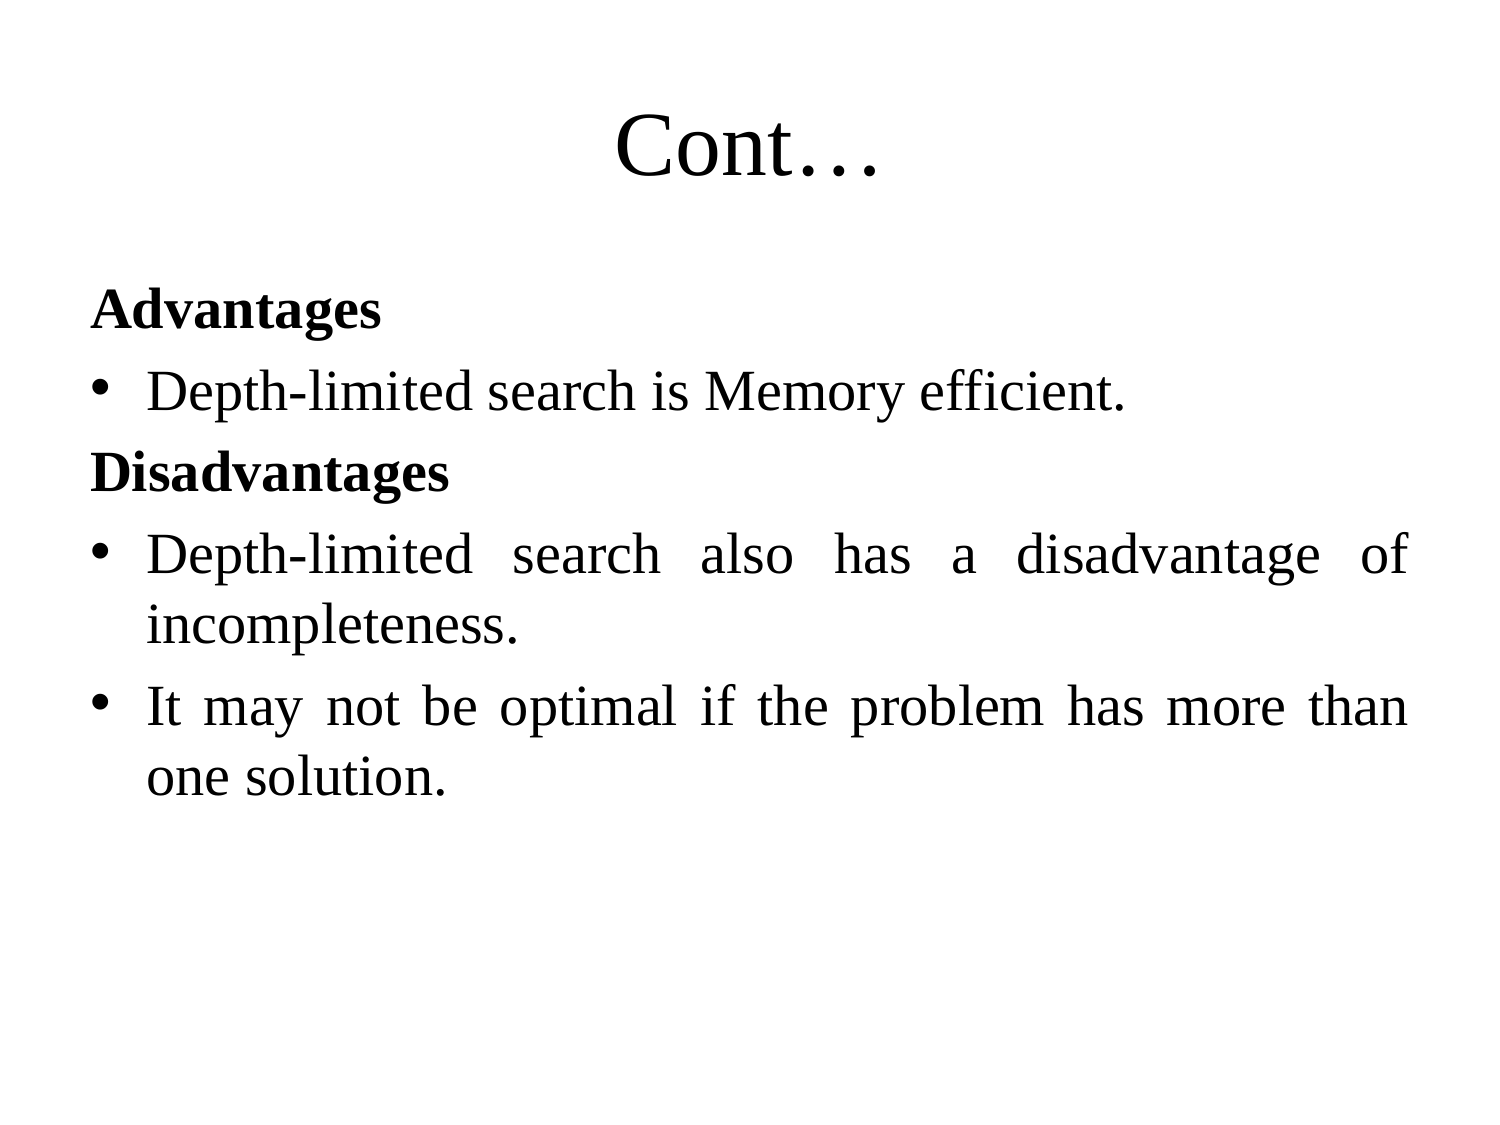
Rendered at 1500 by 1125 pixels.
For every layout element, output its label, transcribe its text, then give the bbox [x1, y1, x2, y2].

list Advantages Depth-limited search is Memory efficient. Disadvantages Depth-limited search also has a disadvantage of incompleteness. It may not be optimal if the problem has more than one solution. [75, 262, 1425, 1005]
title Cont… [75, 45, 1425, 233]
